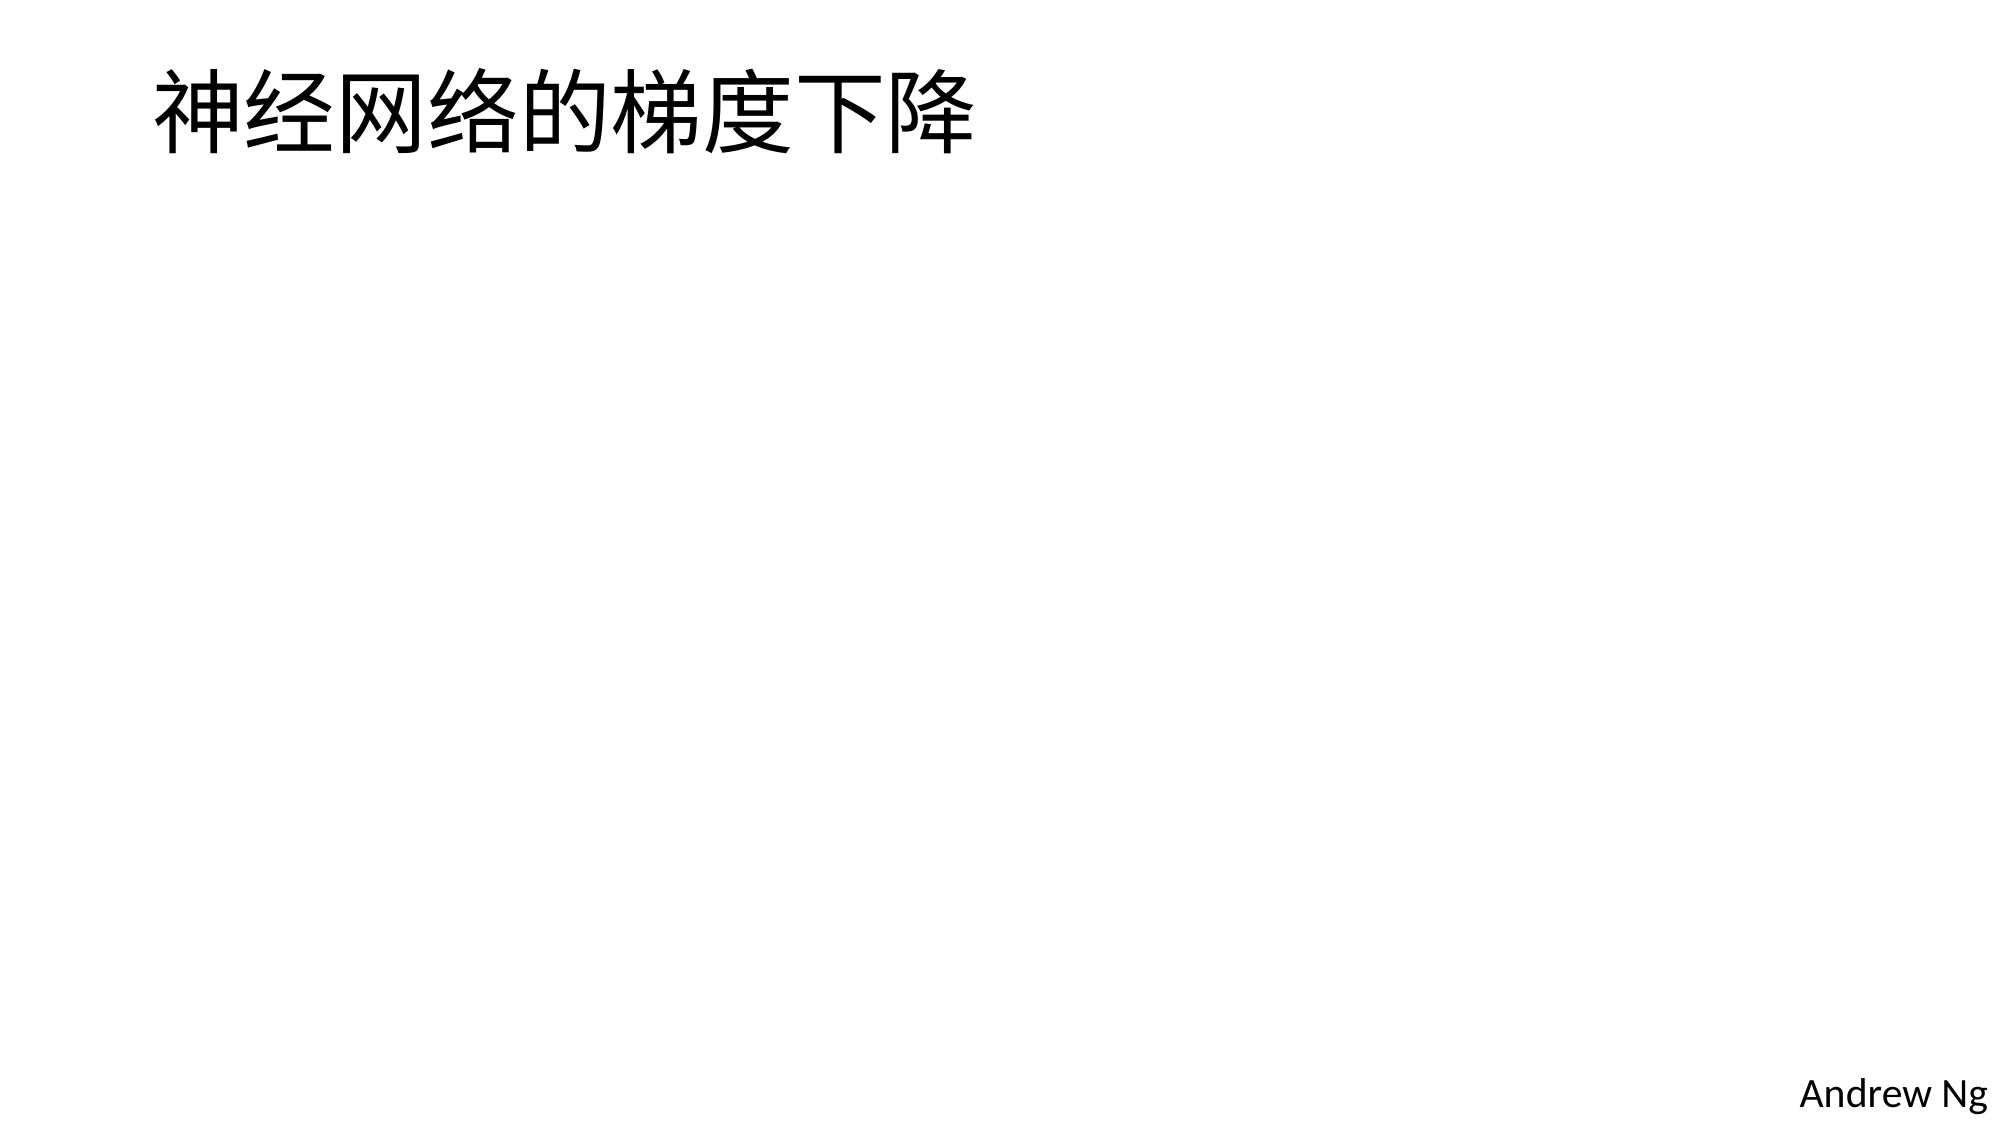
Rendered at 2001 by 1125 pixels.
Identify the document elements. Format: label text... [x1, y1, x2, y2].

title 神经网络的梯度下降 [137, 59, 1863, 212]
